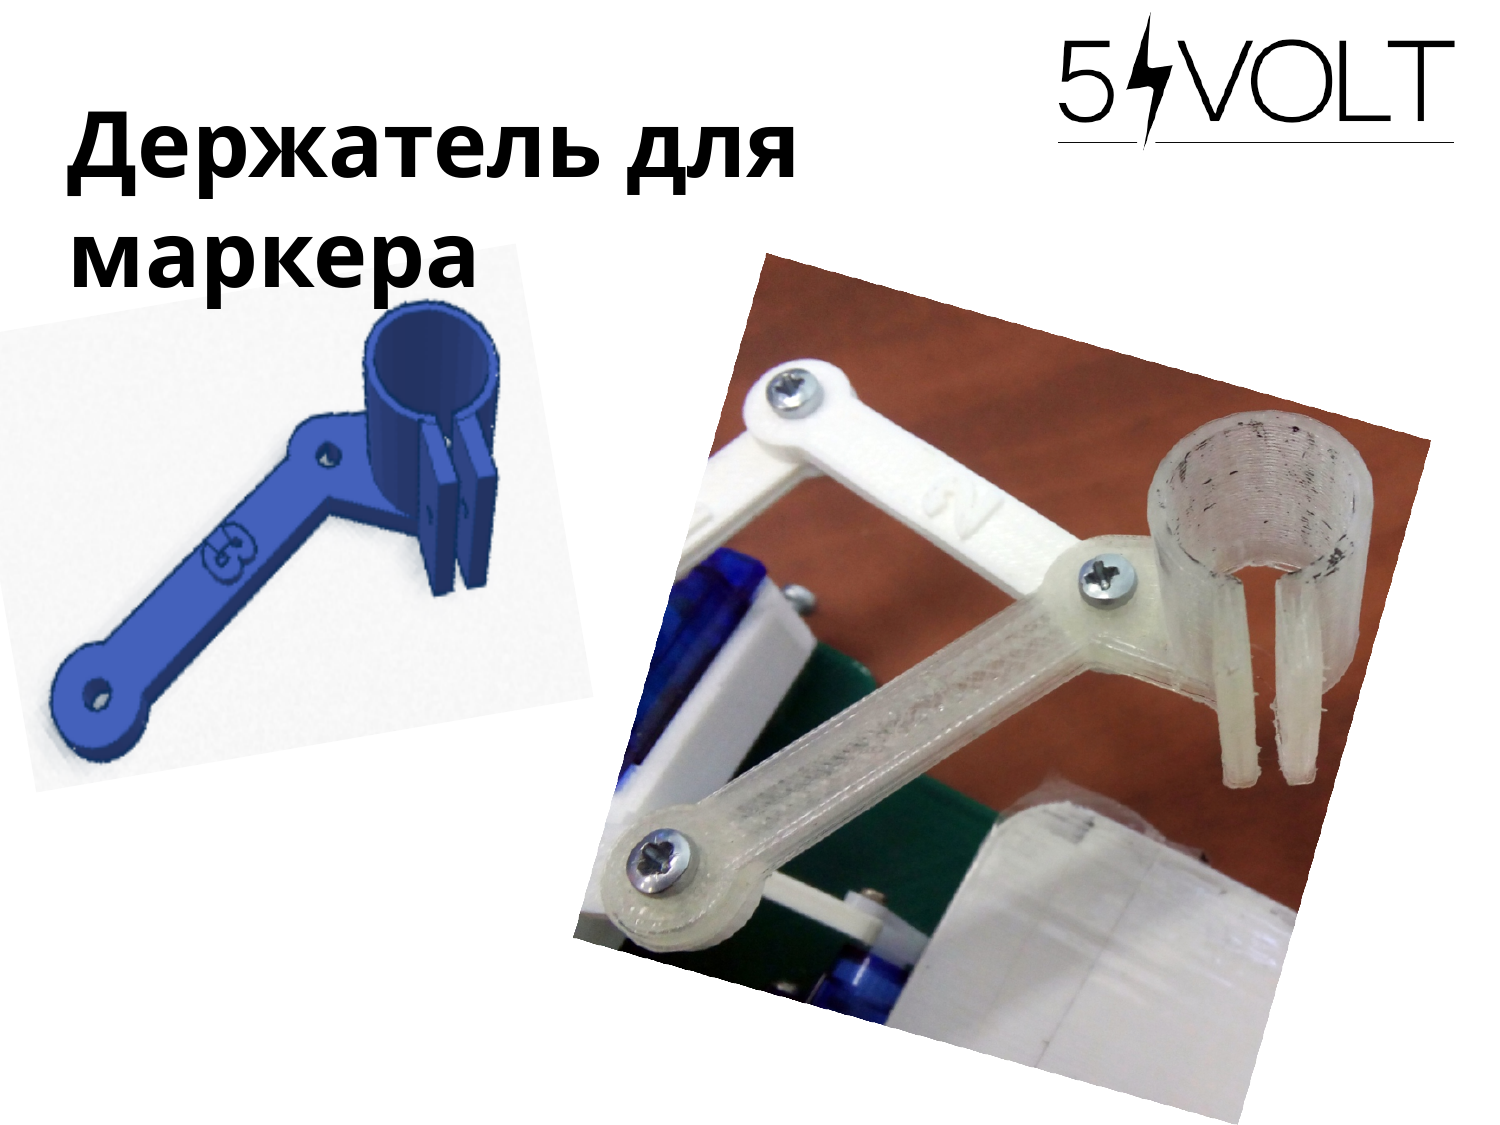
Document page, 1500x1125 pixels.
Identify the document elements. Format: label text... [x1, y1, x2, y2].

picture [1009, 0, 1500, 162]
text_box Держатель для маркера [53, 78, 1111, 313]
picture [0, 287, 594, 793]
picture [573, 313, 1430, 1124]
